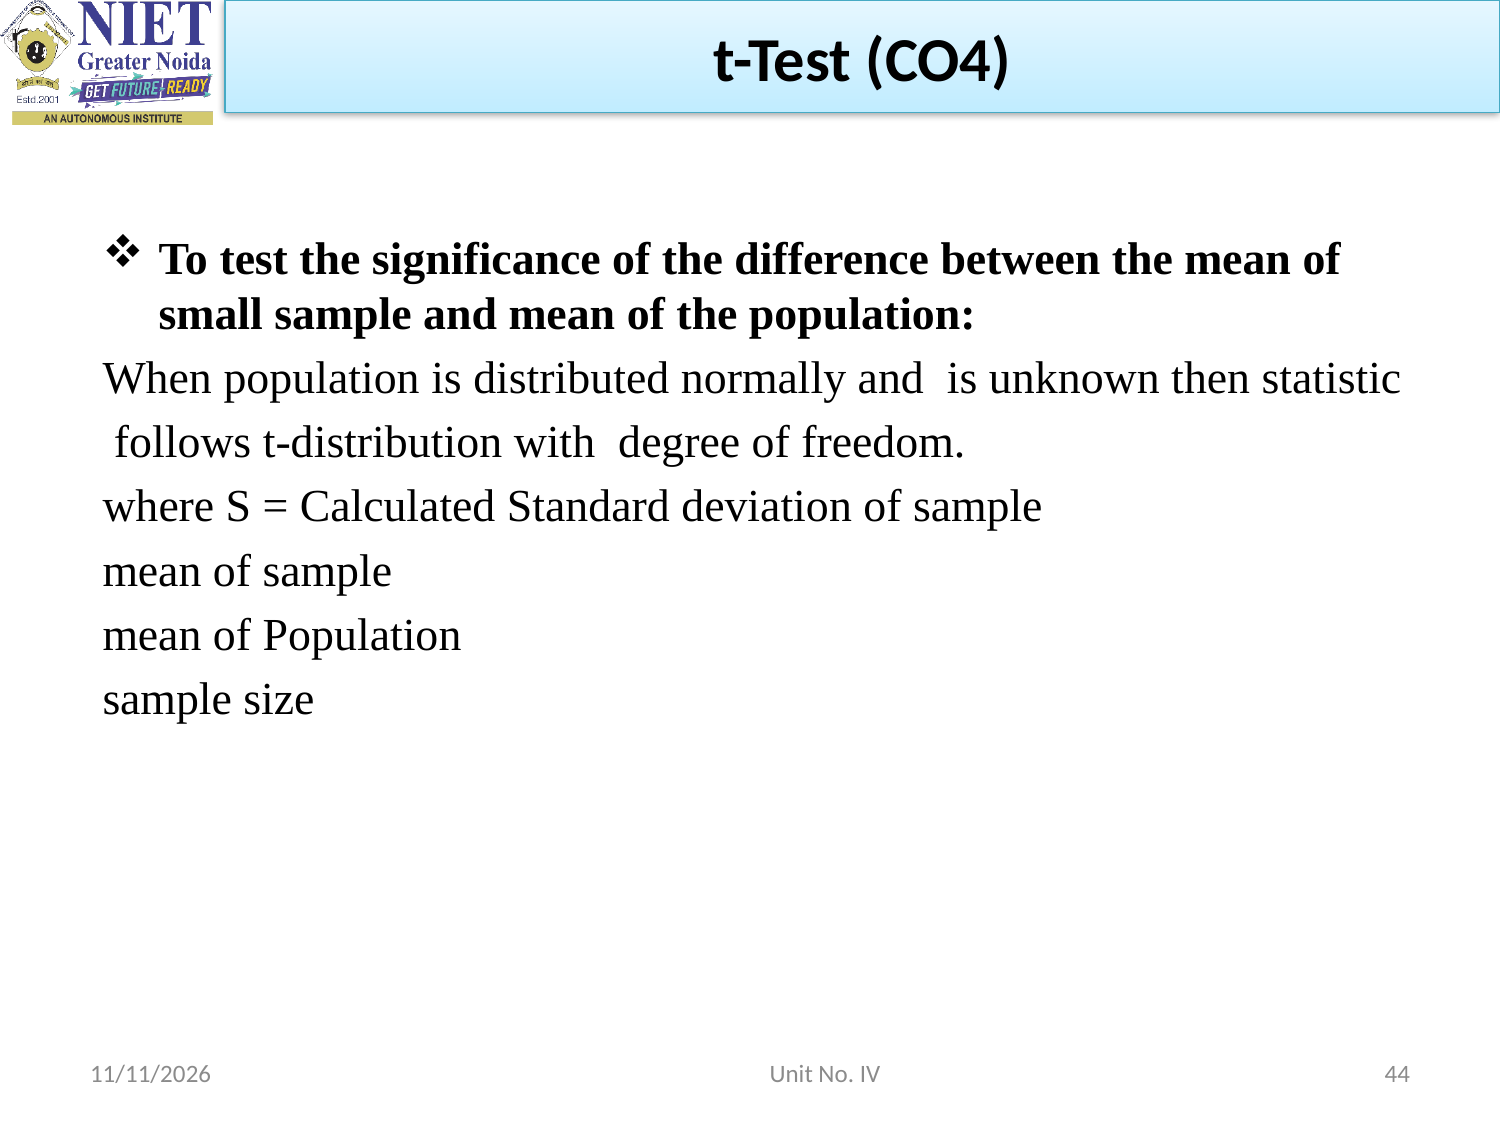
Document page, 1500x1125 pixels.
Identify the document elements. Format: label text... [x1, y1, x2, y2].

footer Unit No. IV [412, 1042, 1074, 1103]
slide_number 44 [1074, 1042, 1425, 1103]
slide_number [75, 1042, 412, 1103]
picture [0, 0, 213, 125]
text_box t-Test (CO4) [224, 0, 1500, 113]
